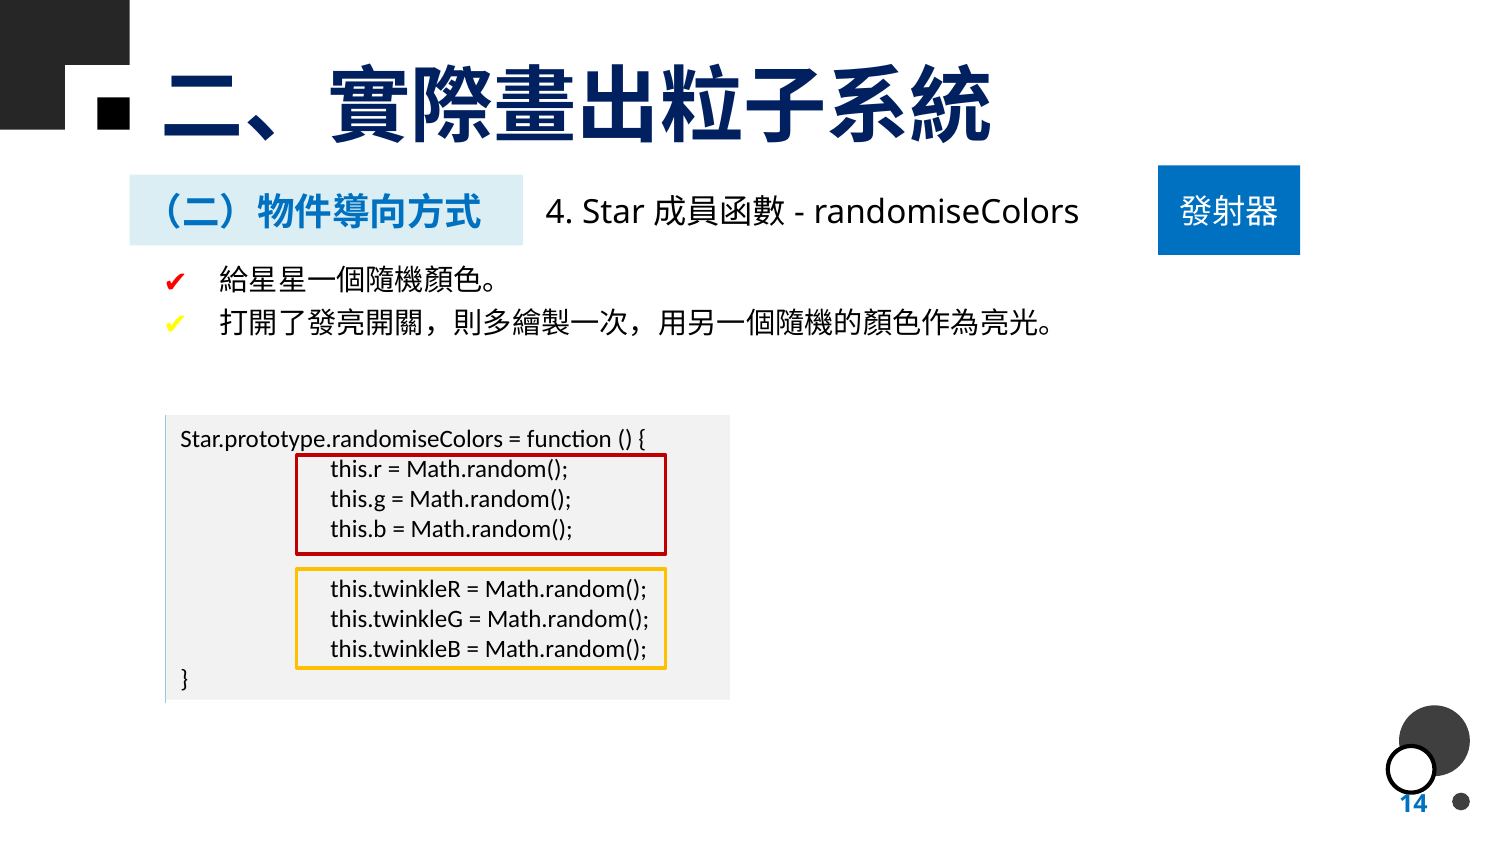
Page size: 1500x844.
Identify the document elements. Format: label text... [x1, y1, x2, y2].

text_box [296, 568, 666, 668]
text_box 給星星一個隨機顏色。 打開了發亮開關，則多繪製一次，用另一個隨機的顏色作為亮光。 [129, 211, 1159, 382]
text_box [1387, 705, 1471, 811]
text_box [0, 0, 130, 130]
text_box （二）物件導向方式 [129, 174, 523, 246]
title 二、實際畫出粒子系統 [145, 32, 1319, 173]
text_box [296, 454, 666, 554]
text_box Star.prototype.randomiseColors = function () { this.r = Math.random(); this.g = Math.random(); this.b = Math.random(); this.twinkleR = Math.random(); this.twinkleG = Math.random(); this.twinkleB = Math.random(); } [166, 415, 730, 700]
slide_number 14 [1092, 782, 1443, 827]
text_box 4. Star成員函數- randomiseColors [530, 182, 1140, 211]
text_box 發射器 [1158, 165, 1301, 255]
